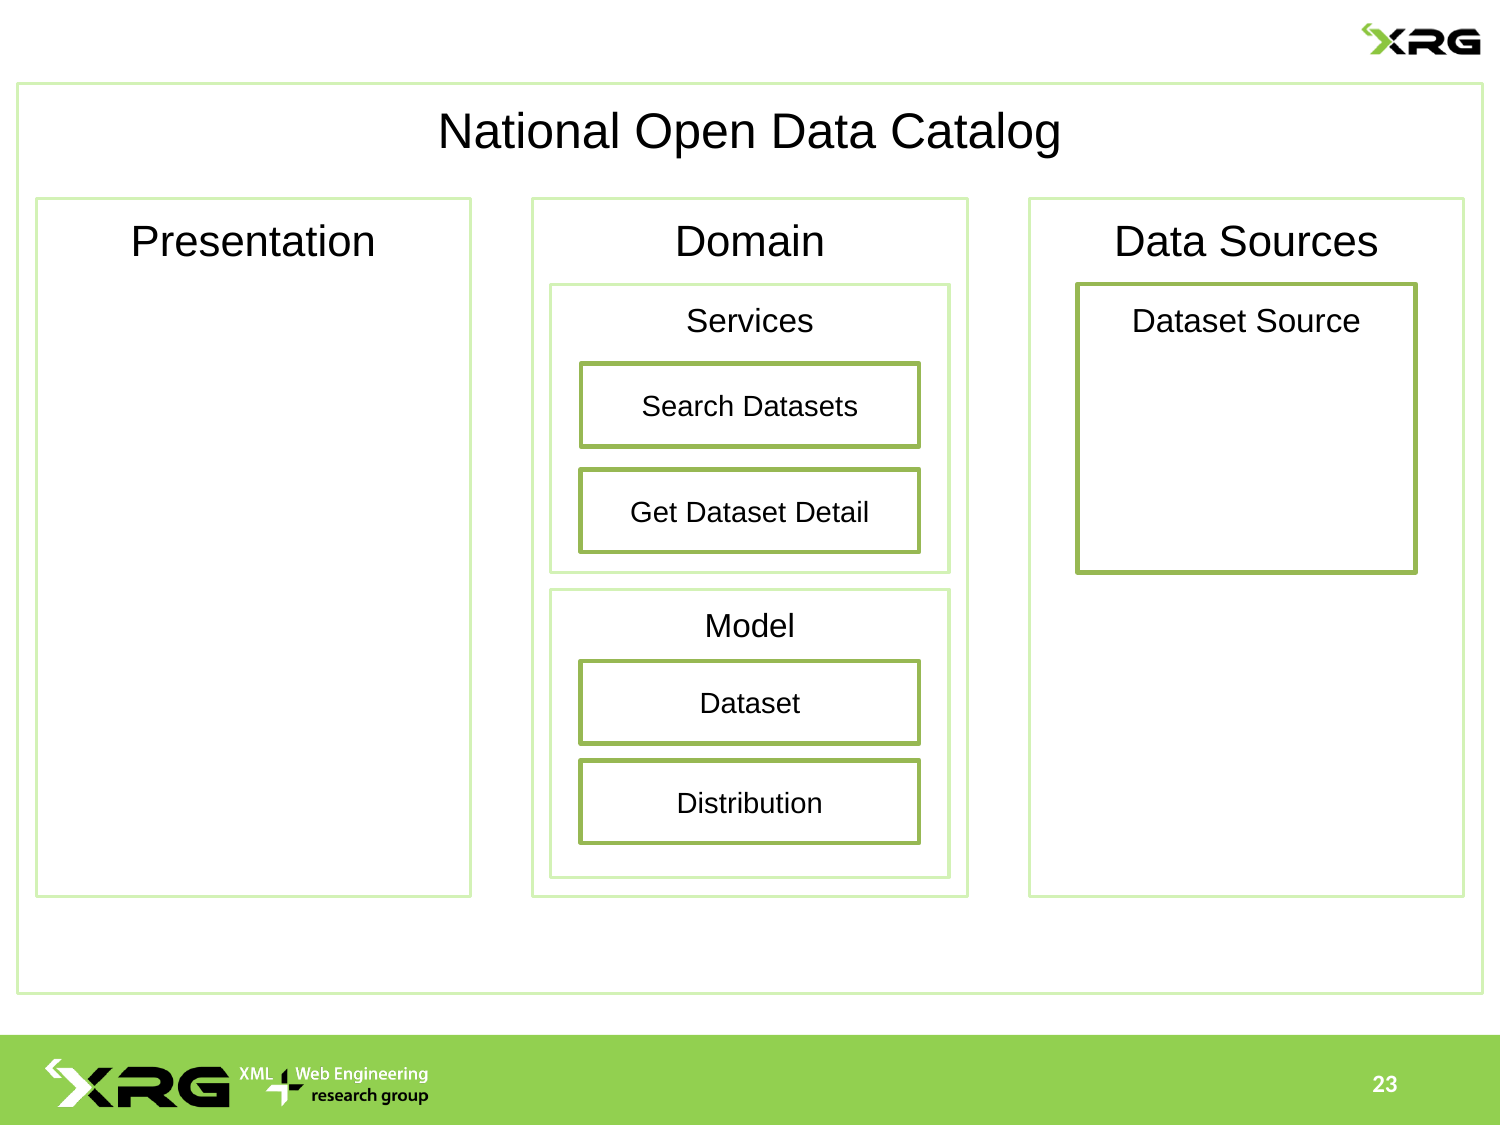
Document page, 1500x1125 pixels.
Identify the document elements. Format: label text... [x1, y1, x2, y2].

text_box Get Dataset Detail [580, 469, 920, 552]
text_box Model [550, 589, 950, 878]
picture [37, 1054, 435, 1111]
text_box Data Sources [1029, 198, 1464, 897]
picture [1357, 19, 1483, 60]
text_box Presentation [36, 198, 471, 897]
text_box Dataset [580, 661, 920, 744]
text_box Dataset Source [1077, 284, 1416, 573]
text_box Services [550, 284, 950, 573]
text_box Domain [532, 198, 968, 897]
text_box Distribution [580, 760, 920, 843]
text_box Search Datasets [580, 363, 920, 447]
slide_number 23 [1357, 1034, 1483, 1125]
text_box National Open Data Catalog [17, 83, 1483, 994]
